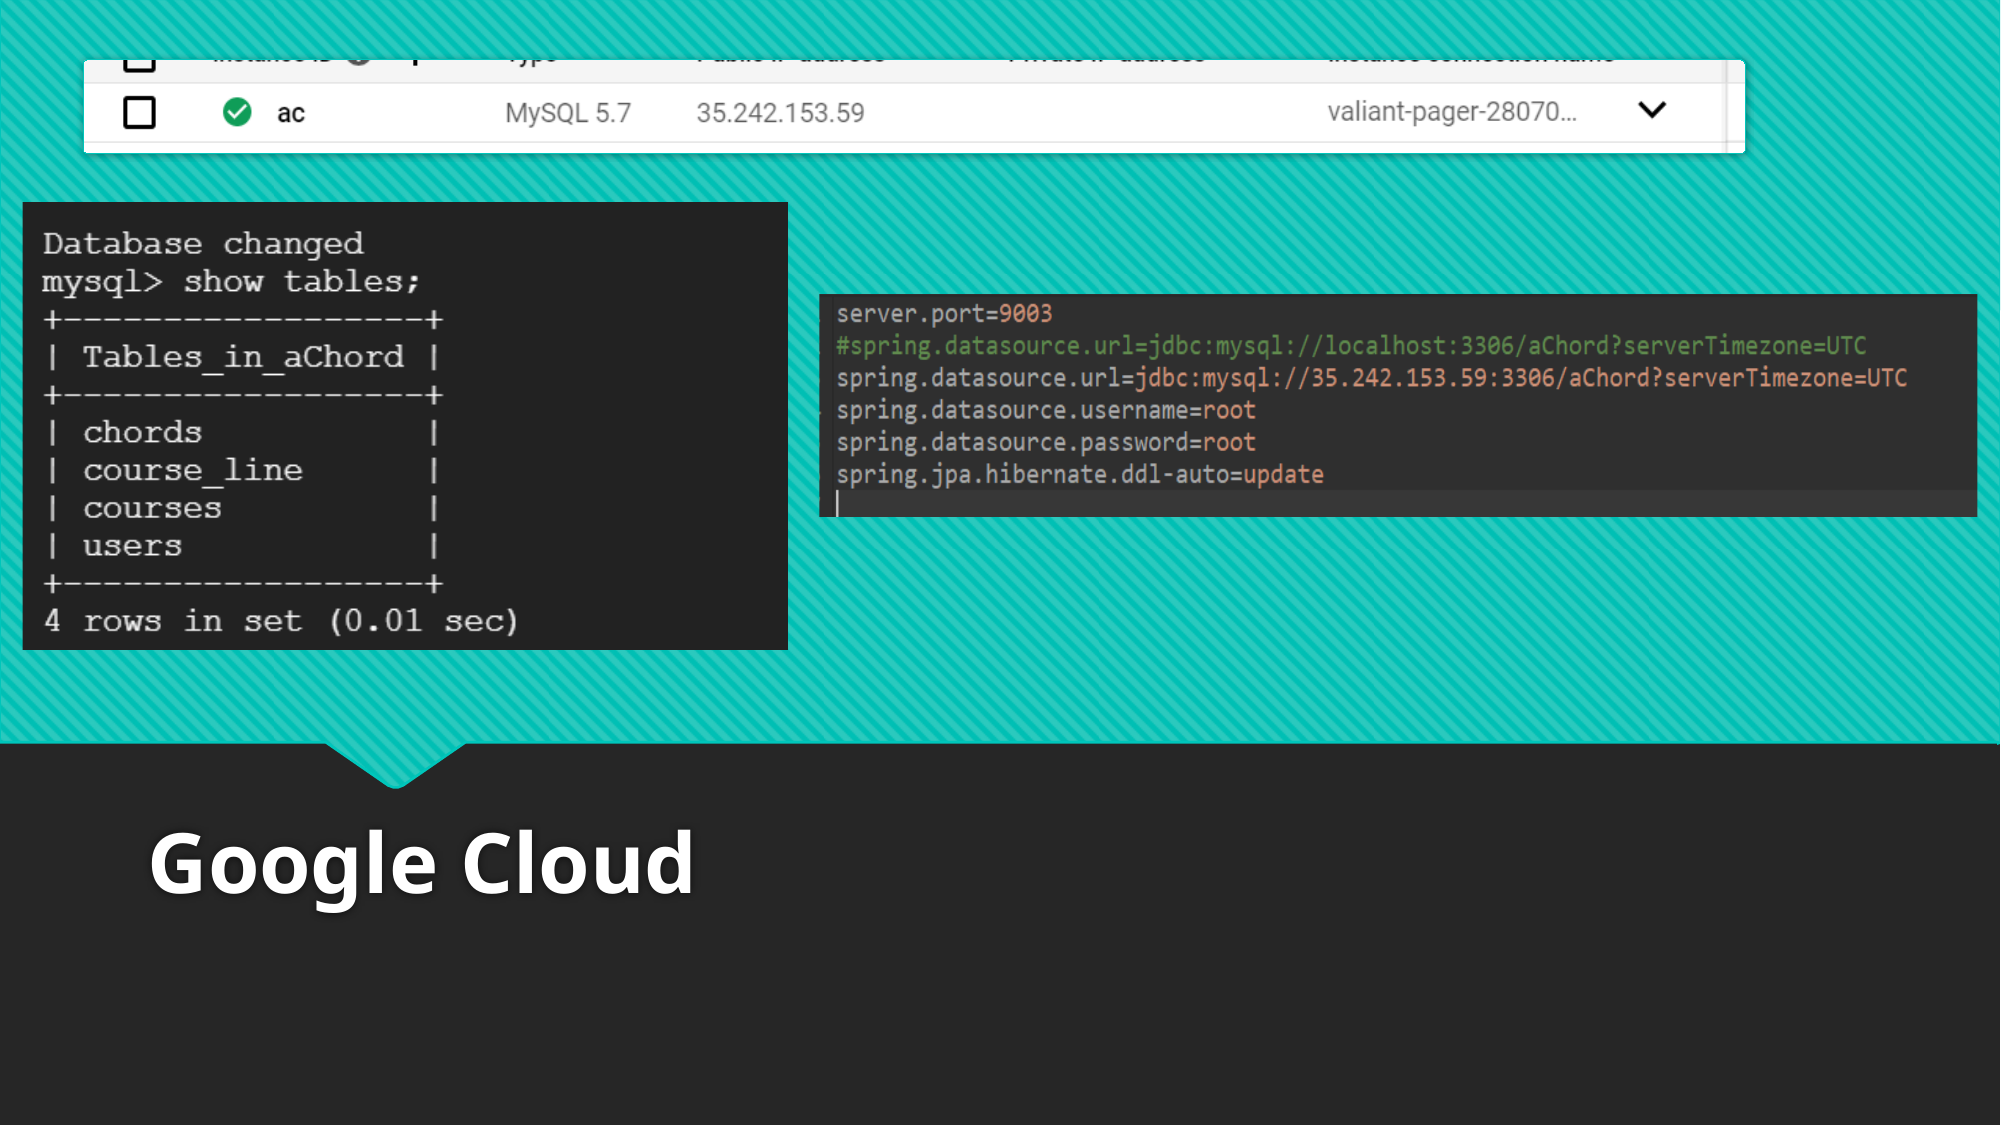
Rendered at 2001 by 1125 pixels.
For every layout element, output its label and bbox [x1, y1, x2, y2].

text_box [0, 0, 2000, 742]
list [83, 59, 1746, 154]
text_box [0, 742, 2000, 1125]
picture [22, 202, 789, 651]
picture [819, 294, 1978, 517]
